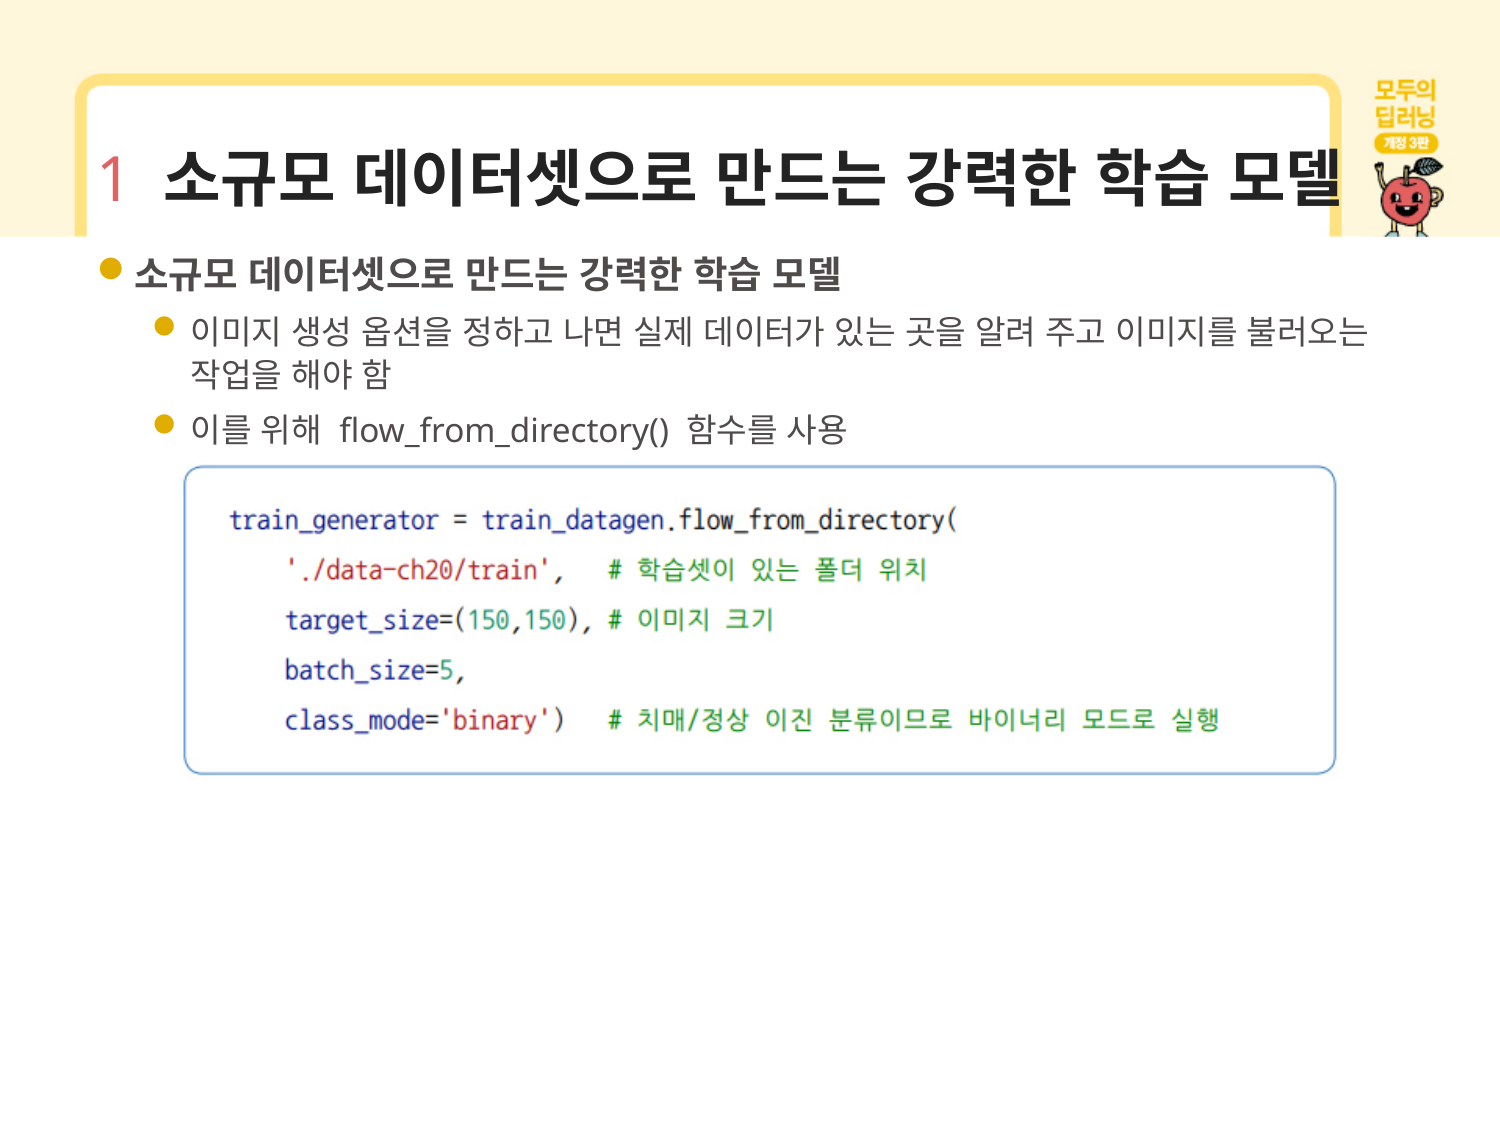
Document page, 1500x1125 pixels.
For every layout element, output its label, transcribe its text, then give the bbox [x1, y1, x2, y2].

list 소규모 데이터셋으로 만드는 강력한 학습 모델 이미지 생성 옵션을 정하고 나면 실제 데이터가 있는 곳을 알려 주고 이미지를 불러오는 작업을 해야 함 이를 위해 flow_from_directory() 함수를 사용 [81, 239, 1412, 1054]
title 1 소규모 데이터셋으로 만드는 강력한 학습 모델 [81, 90, 1412, 222]
picture [0, 0, 1500, 1125]
